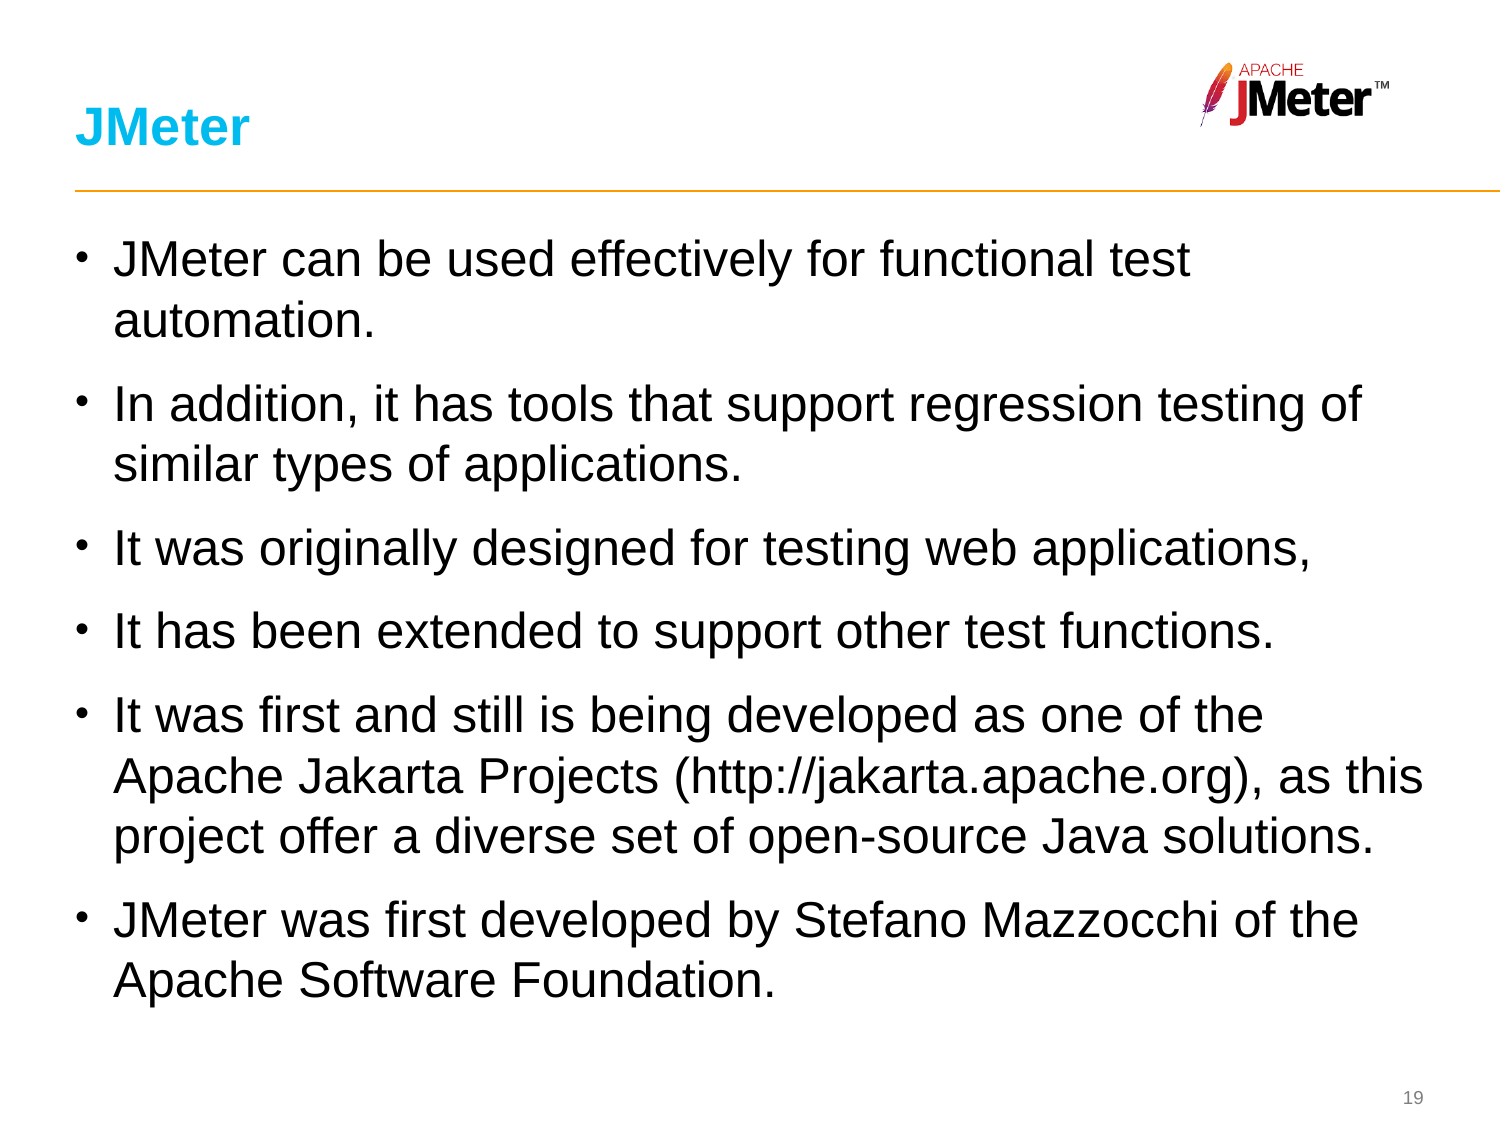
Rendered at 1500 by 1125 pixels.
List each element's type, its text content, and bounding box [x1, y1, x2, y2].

list JMeter can be used effectively for functional test automation. In addition, it has tools that support regression testing of similar types of applications. It was originally designed for testing web applications, It has been extended to support other test functions. It was first and still is being developed as one of the Apache Jakarta Projects (http://jakarta.apache.org), as this project offer a diverse set of open-source Java solutions. JMeter was first developed by Stefano Mazzocchi of the Apache Software Foundation. [75, 226, 1425, 1018]
title JMeter [75, 27, 1422, 157]
